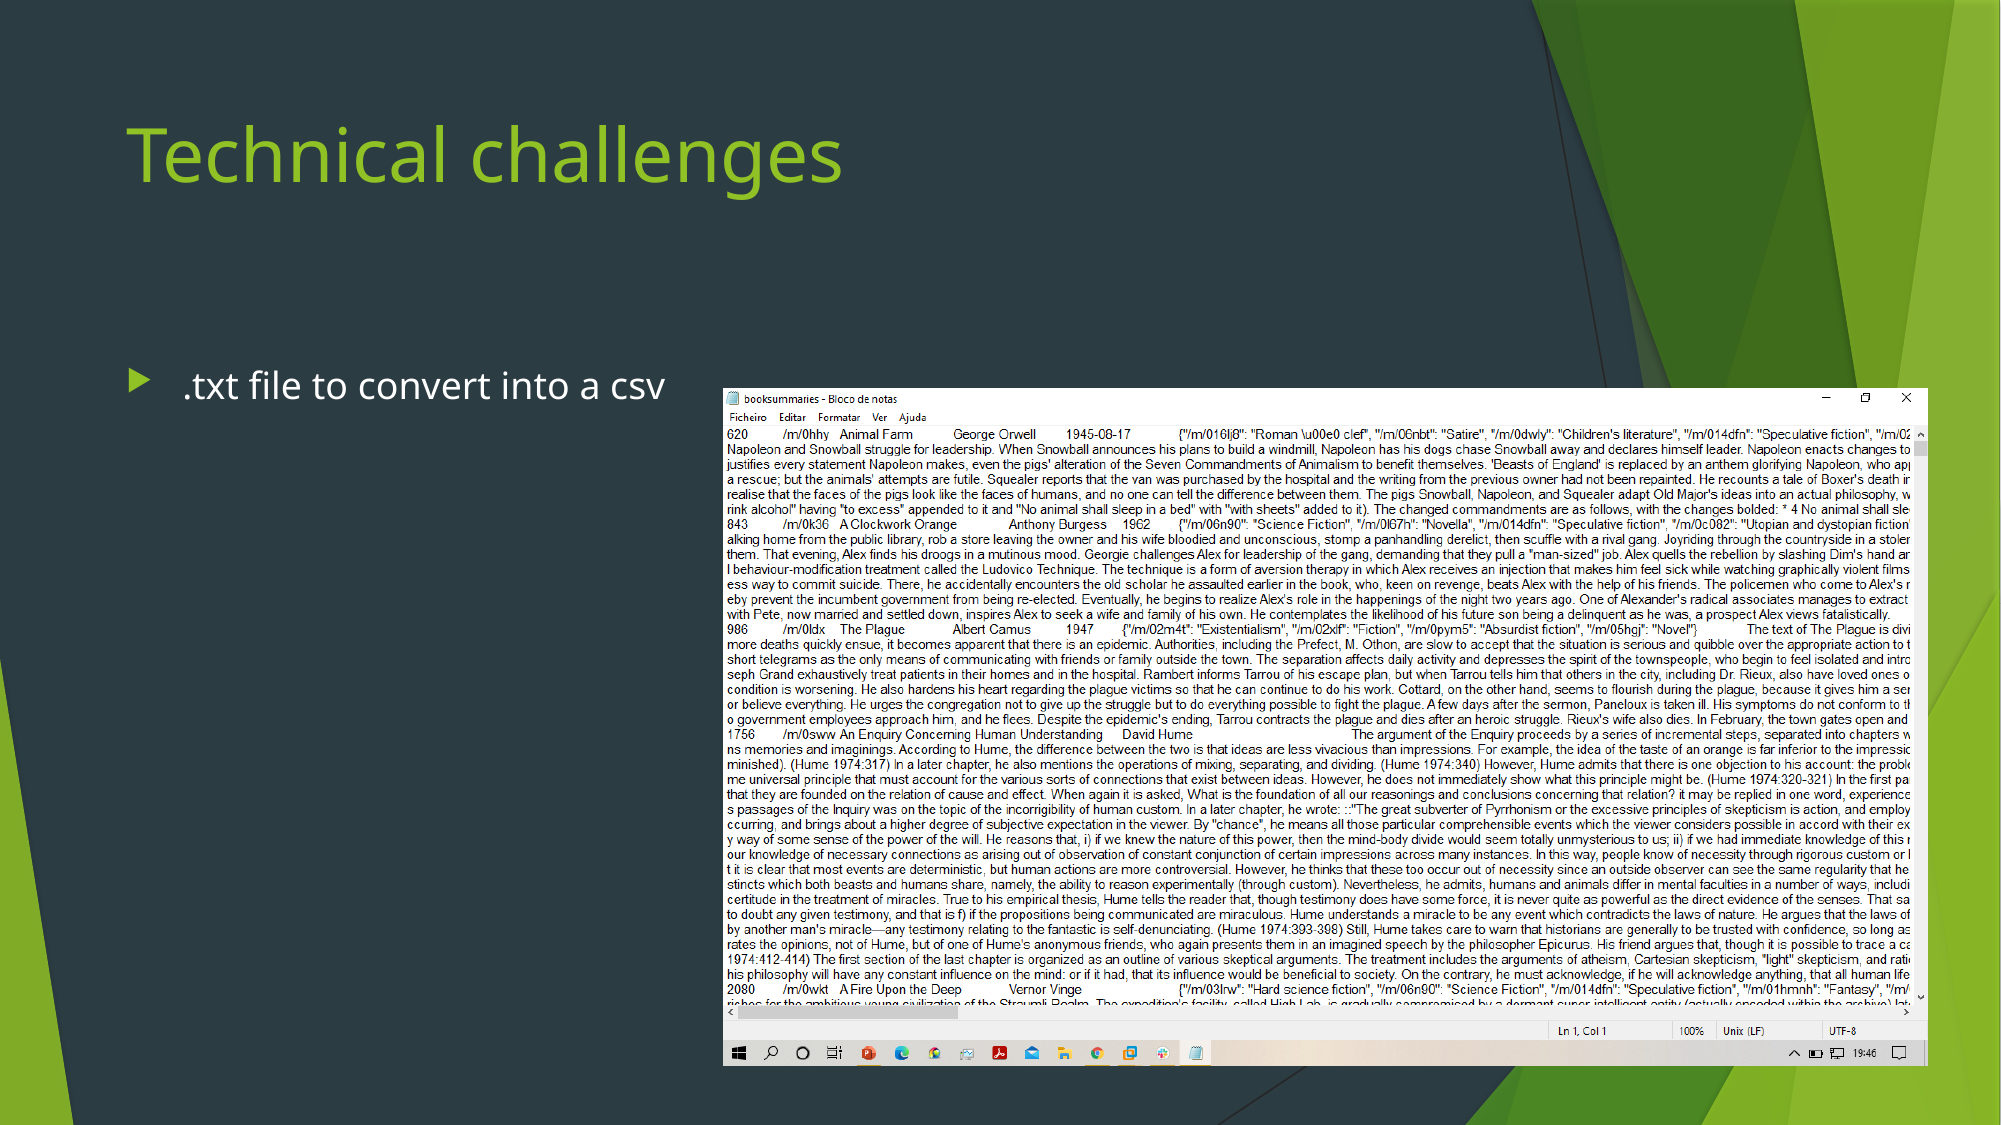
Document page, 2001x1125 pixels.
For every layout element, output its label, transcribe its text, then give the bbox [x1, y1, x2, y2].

list .txt file to convert into a csv [111, 354, 1522, 992]
title Technical challenges [111, 99, 1522, 317]
picture [722, 388, 1928, 1067]
